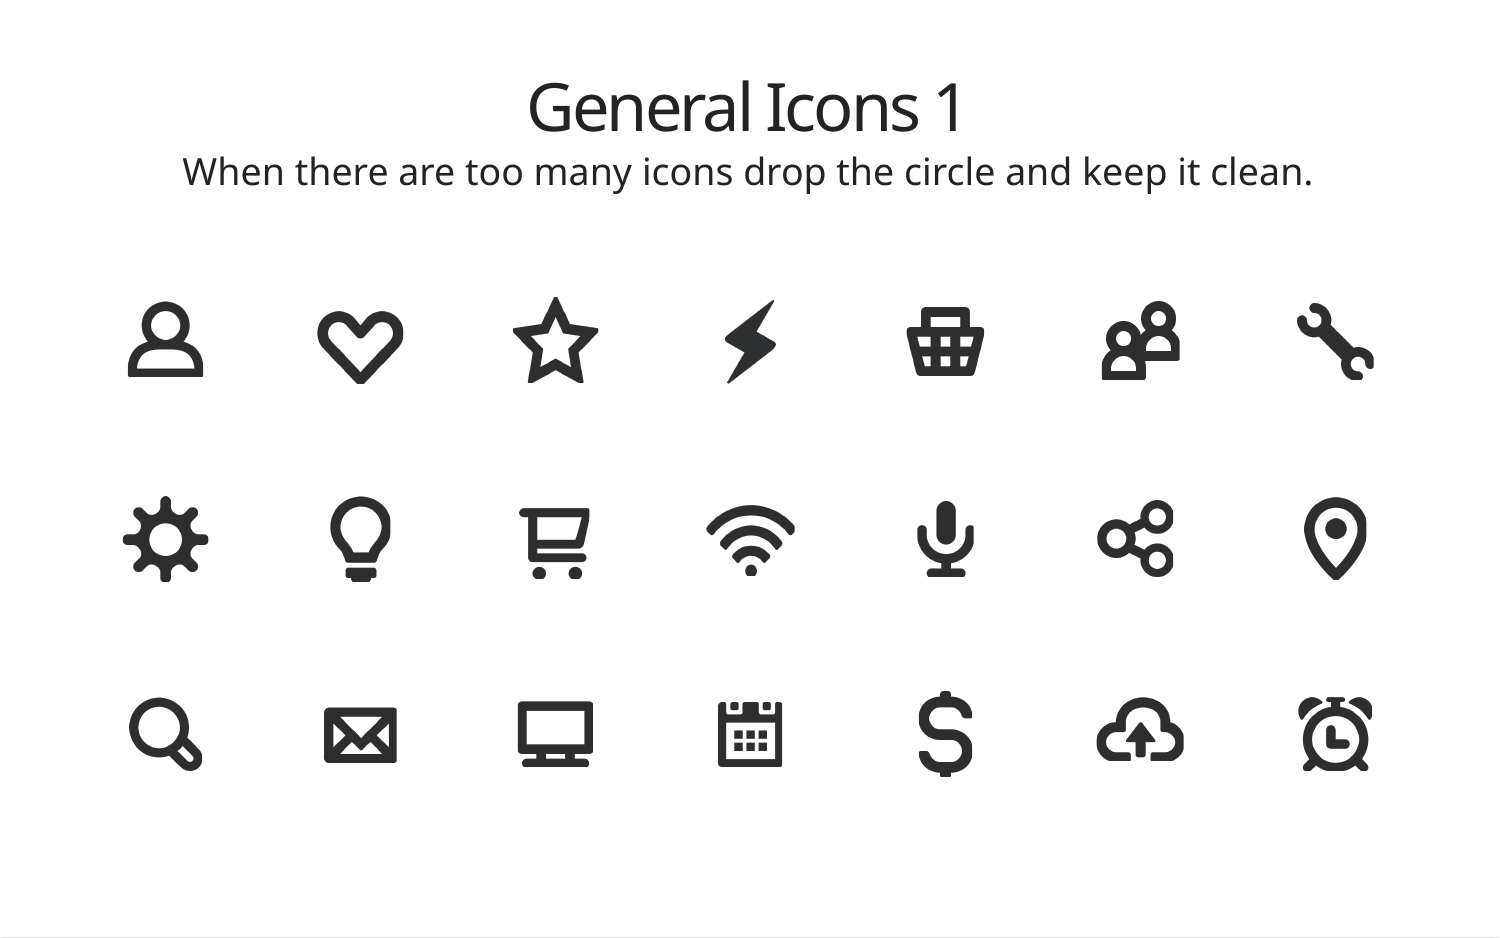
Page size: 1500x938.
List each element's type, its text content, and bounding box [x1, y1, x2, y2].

picture [1101, 301, 1180, 380]
picture [128, 697, 203, 771]
picture [323, 707, 397, 763]
picture [706, 505, 795, 576]
picture [917, 501, 974, 577]
picture [717, 701, 783, 767]
text_box General Icons 1 [36, 57, 1462, 126]
text_box When there are too many icons drop the circle and keep it clean. [36, 140, 1462, 189]
picture [918, 691, 973, 778]
picture [1298, 696, 1373, 771]
picture [518, 508, 590, 579]
picture [906, 307, 985, 376]
picture [512, 296, 599, 383]
picture [1303, 496, 1367, 581]
picture [330, 496, 391, 582]
picture [1097, 500, 1174, 577]
picture [122, 496, 209, 583]
picture [317, 311, 404, 385]
picture [1096, 697, 1184, 761]
picture [127, 300, 204, 377]
picture [1296, 302, 1375, 381]
picture [726, 293, 775, 390]
picture [517, 700, 594, 768]
